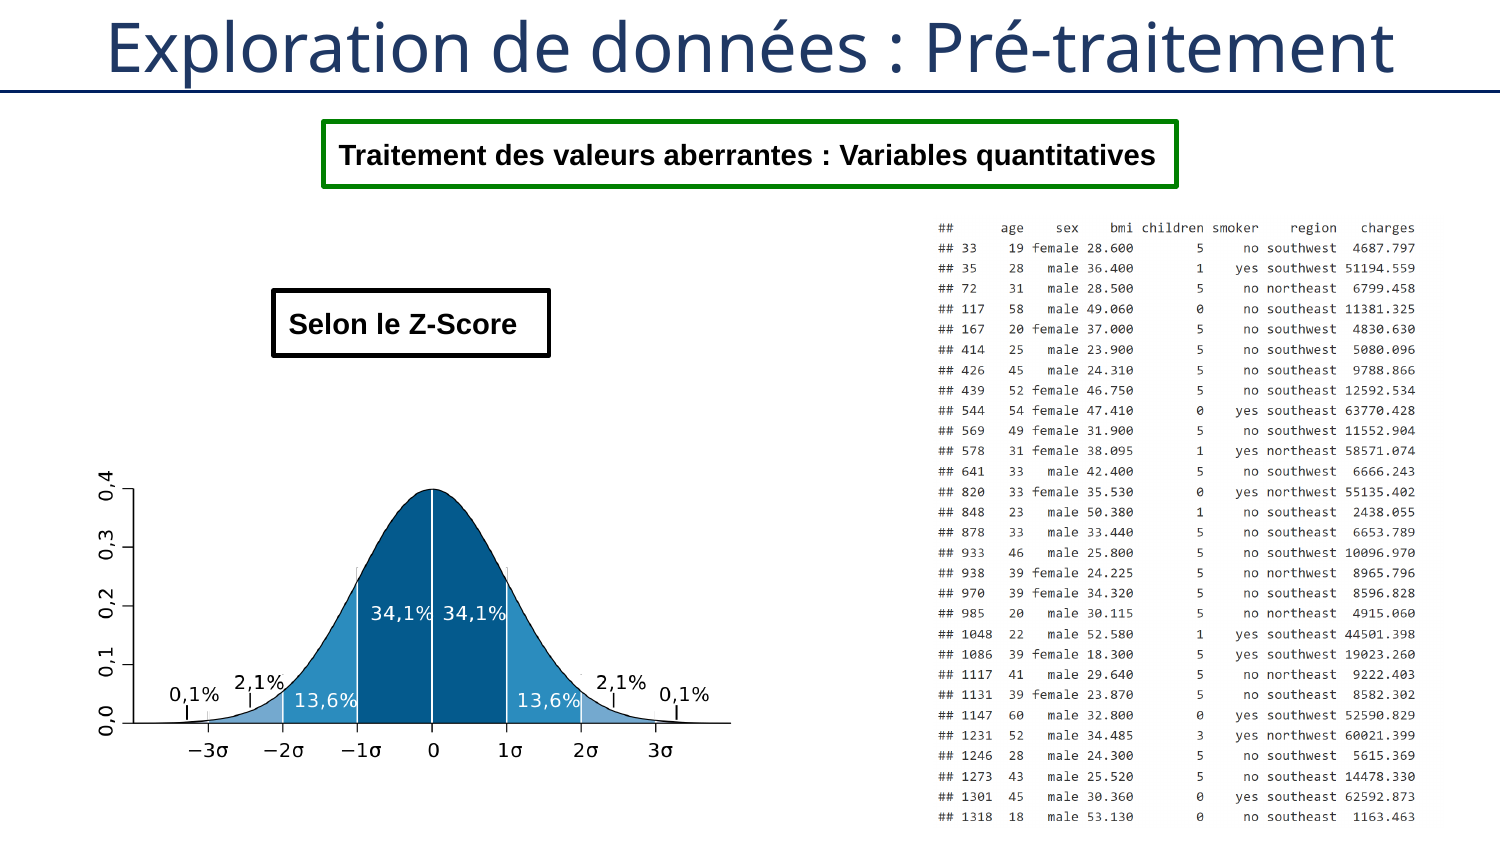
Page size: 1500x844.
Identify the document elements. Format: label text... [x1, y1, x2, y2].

picture [87, 455, 736, 780]
text_box Exploration de données : Pré-traitement [46, 0, 1454, 90]
text_box Selon le Z-Score [273, 290, 550, 356]
text_box Traitement des valeurs aberrantes : Variables quantitatives [323, 121, 1177, 187]
picture [933, 215, 1444, 829]
